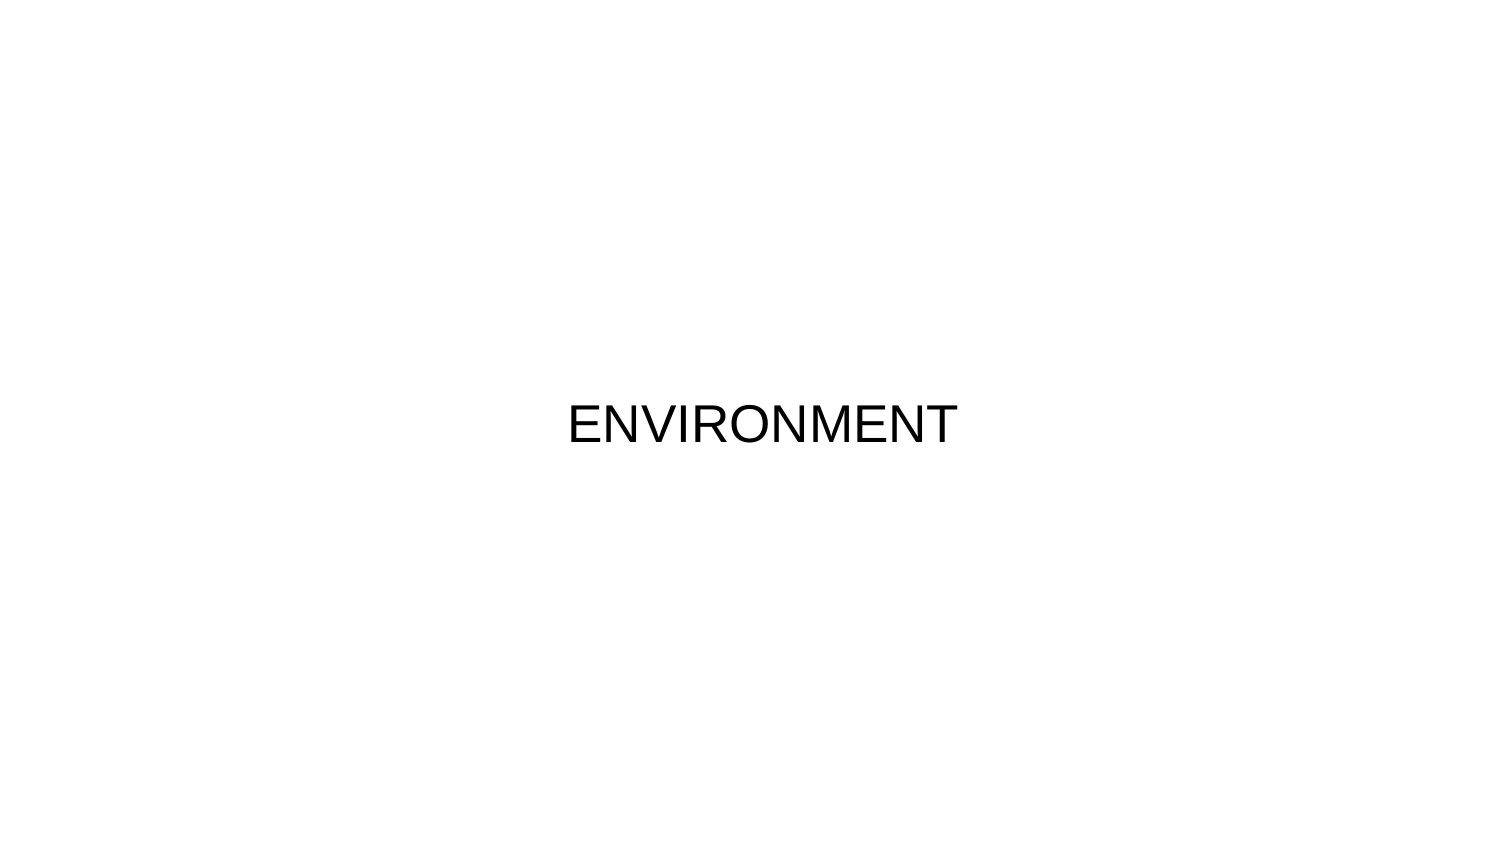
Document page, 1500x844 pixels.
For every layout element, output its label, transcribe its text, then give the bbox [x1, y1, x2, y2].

title ENVIRONMENT [51, 374, 1449, 469]
